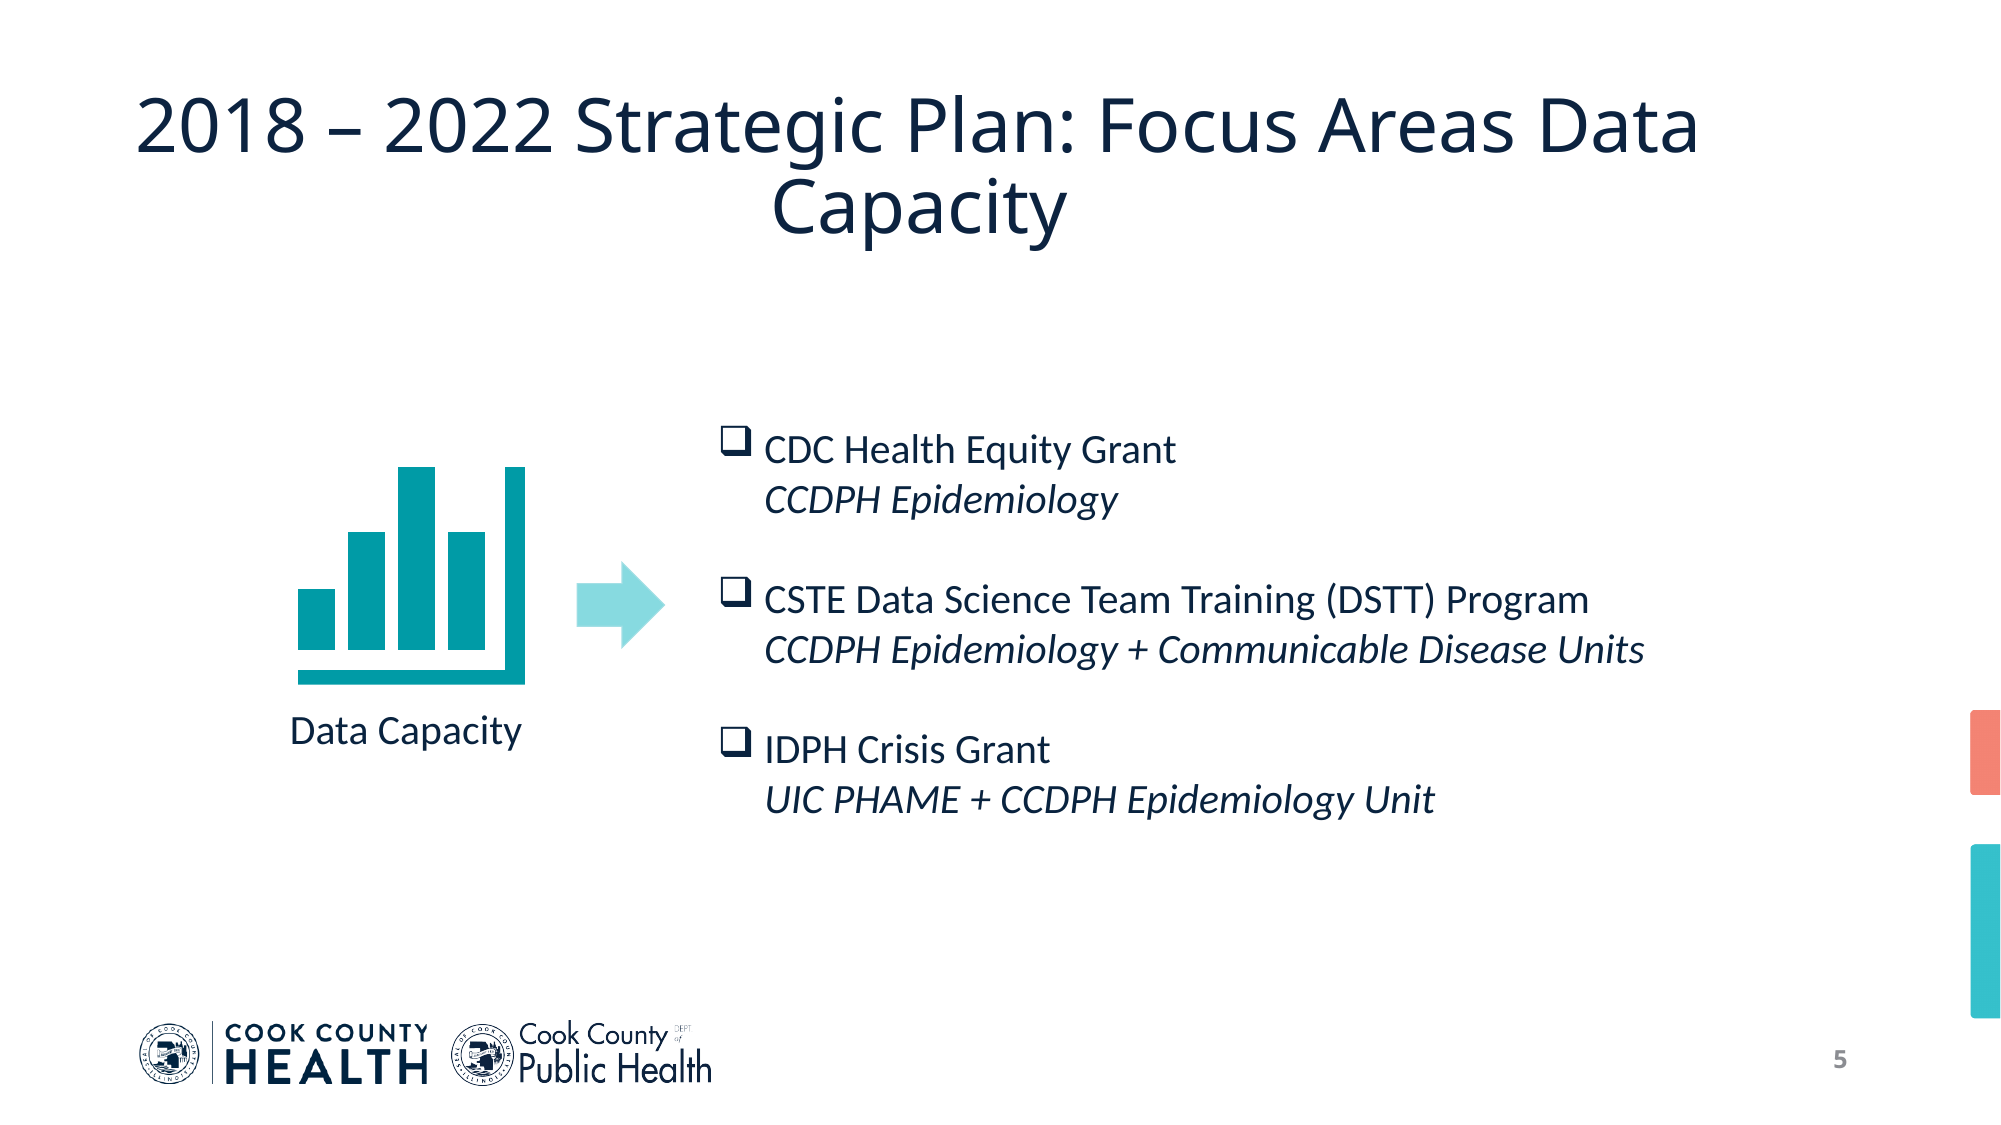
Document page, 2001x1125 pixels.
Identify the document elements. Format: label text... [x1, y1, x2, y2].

text_box [250, 464, 572, 685]
picture [1777, 648, 2001, 1079]
text_box CDC Health Equity Grant CCDPH Epidemiology CSTE Data Science Team Training (DSTT) Program CCDPH Epidemiology + Communicable Disease Units IDPH Crisis Grant UIC PHAME + CCDPH Epidemiology Unit [702, 414, 1797, 830]
title 2018 – 2022 Strategic Plan: Focus Areas Data Capacity [67, 119, 1771, 219]
slide_number 5 [1412, 1030, 1863, 1091]
text_box Data Capacity [251, 685, 571, 805]
picture [451, 1020, 711, 1086]
text_box [576, 561, 666, 649]
